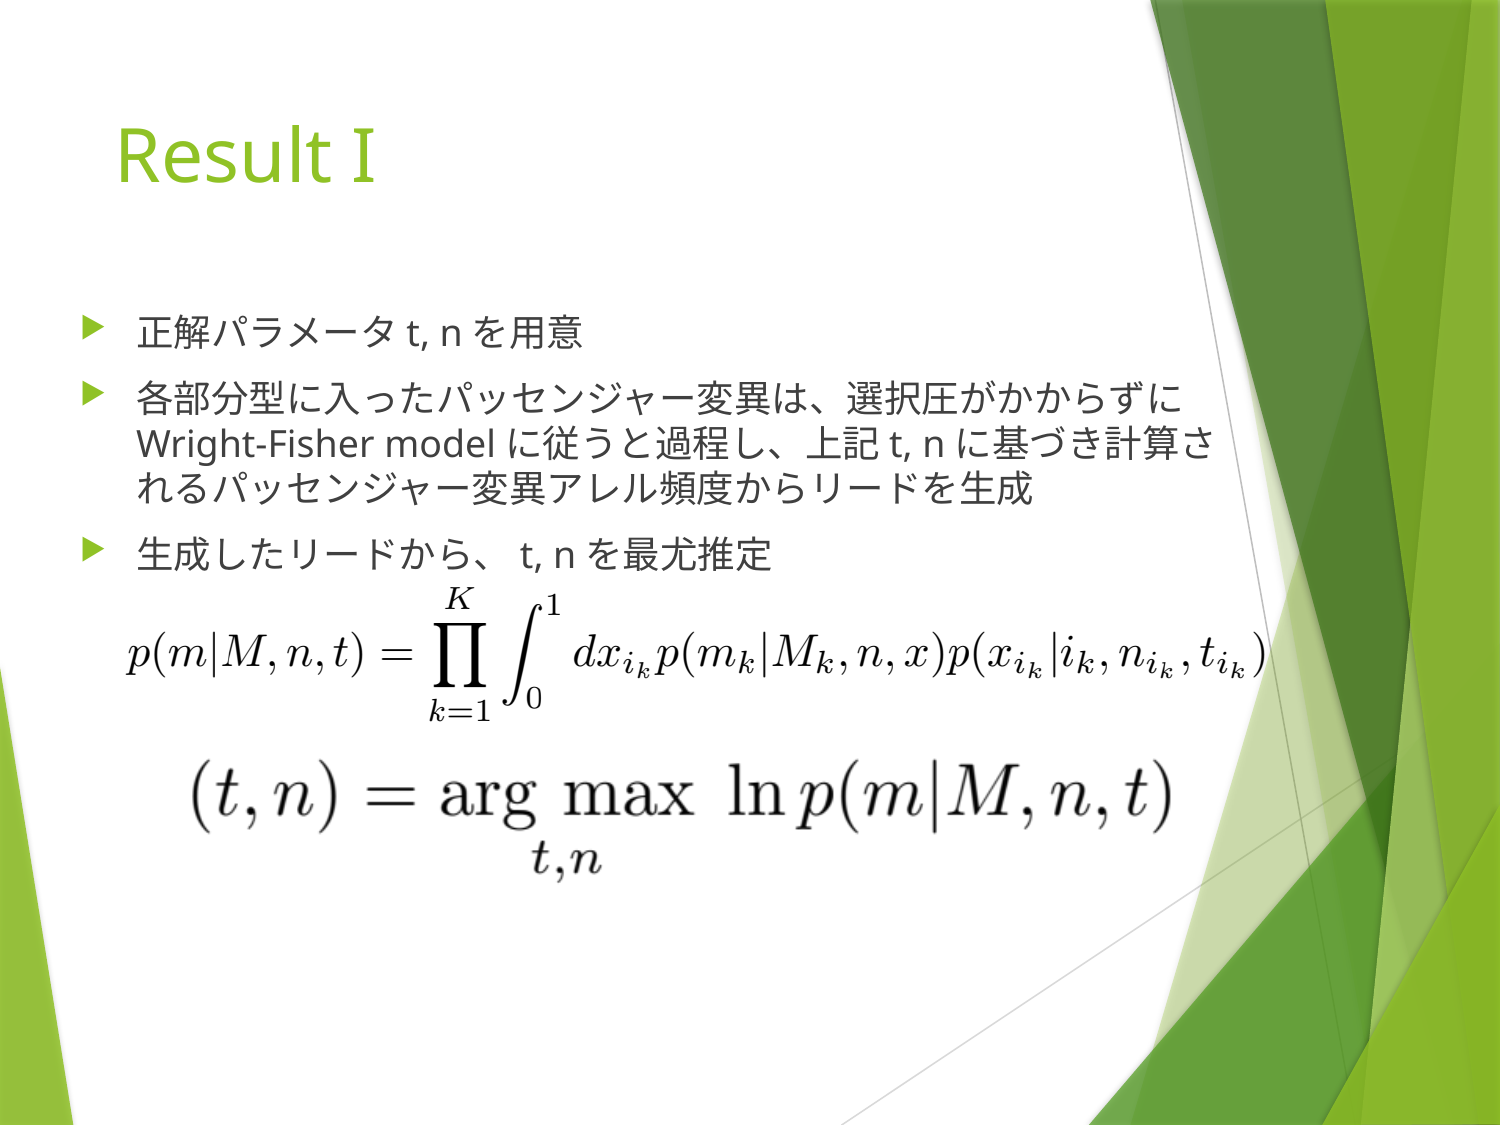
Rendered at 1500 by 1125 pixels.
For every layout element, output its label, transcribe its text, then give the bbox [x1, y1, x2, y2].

picture [124, 582, 1269, 725]
title Result I [99, 99, 1142, 301]
list 正解パラメータt, nを用意 各部分型に入ったパッセンジャー変異は、選択圧がかからずにWright-Fisher modelに従うと過程し、上記t, nに基づき計算されるパッセンジャー変異アレル頻度からリードを生成 生成したリードから、t, nを最尤推定 [64, 301, 1268, 992]
picture [190, 749, 1177, 888]
